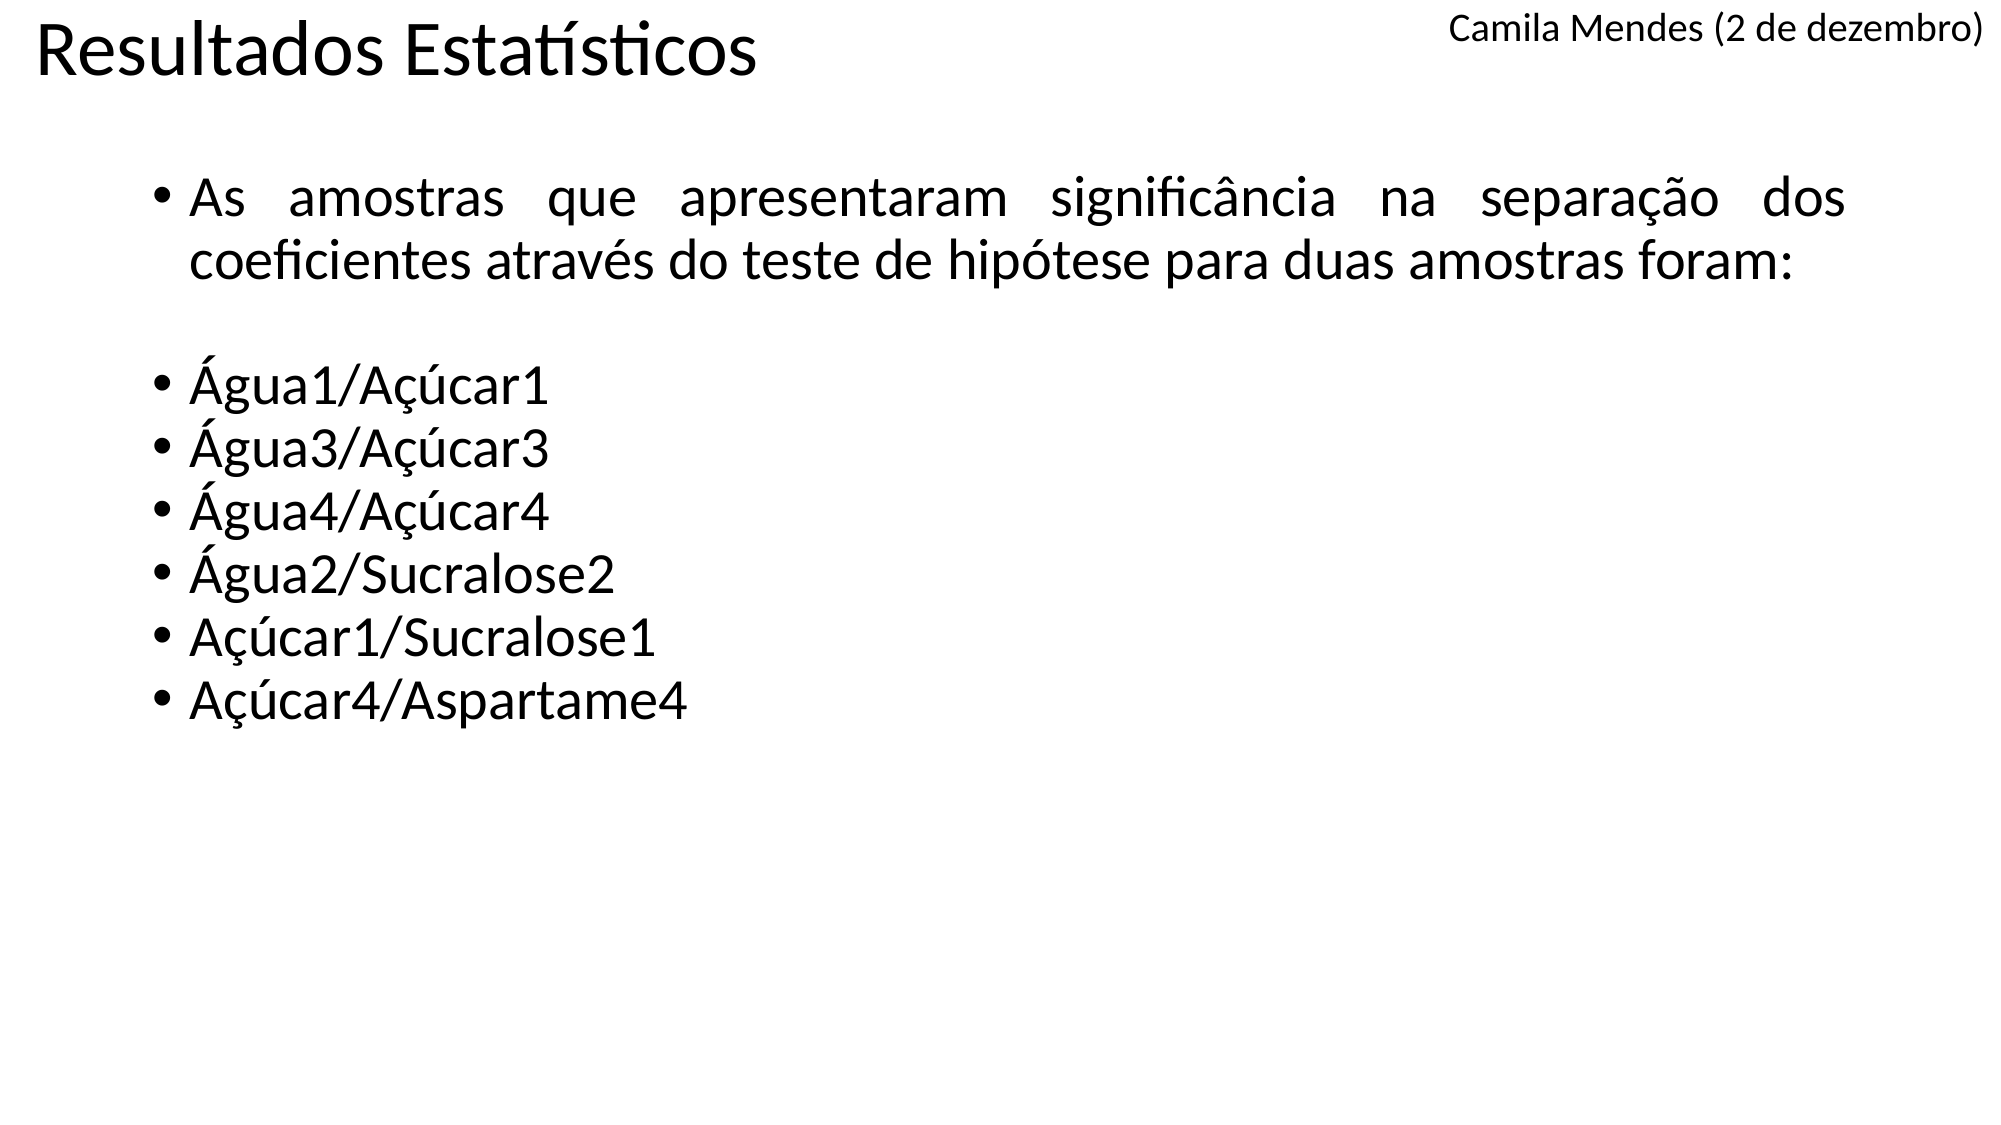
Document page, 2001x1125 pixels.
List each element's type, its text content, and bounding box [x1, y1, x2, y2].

title Resultados Estatísticos [20, 0, 1746, 101]
text_box Camila Mendes (2 de dezembro) [83, 0, 2000, 59]
list As amostras que apresentaram significância na separação dos coeficientes através do teste de hipótese para duas amostras foram: Água1/Açúcar1 Água3/Açúcar3 Água4/Açúcar4 Água2/Sucralose2 Açúcar1/Sucralose1 Açúcar4/Aspartame4 [137, 158, 1863, 1014]
